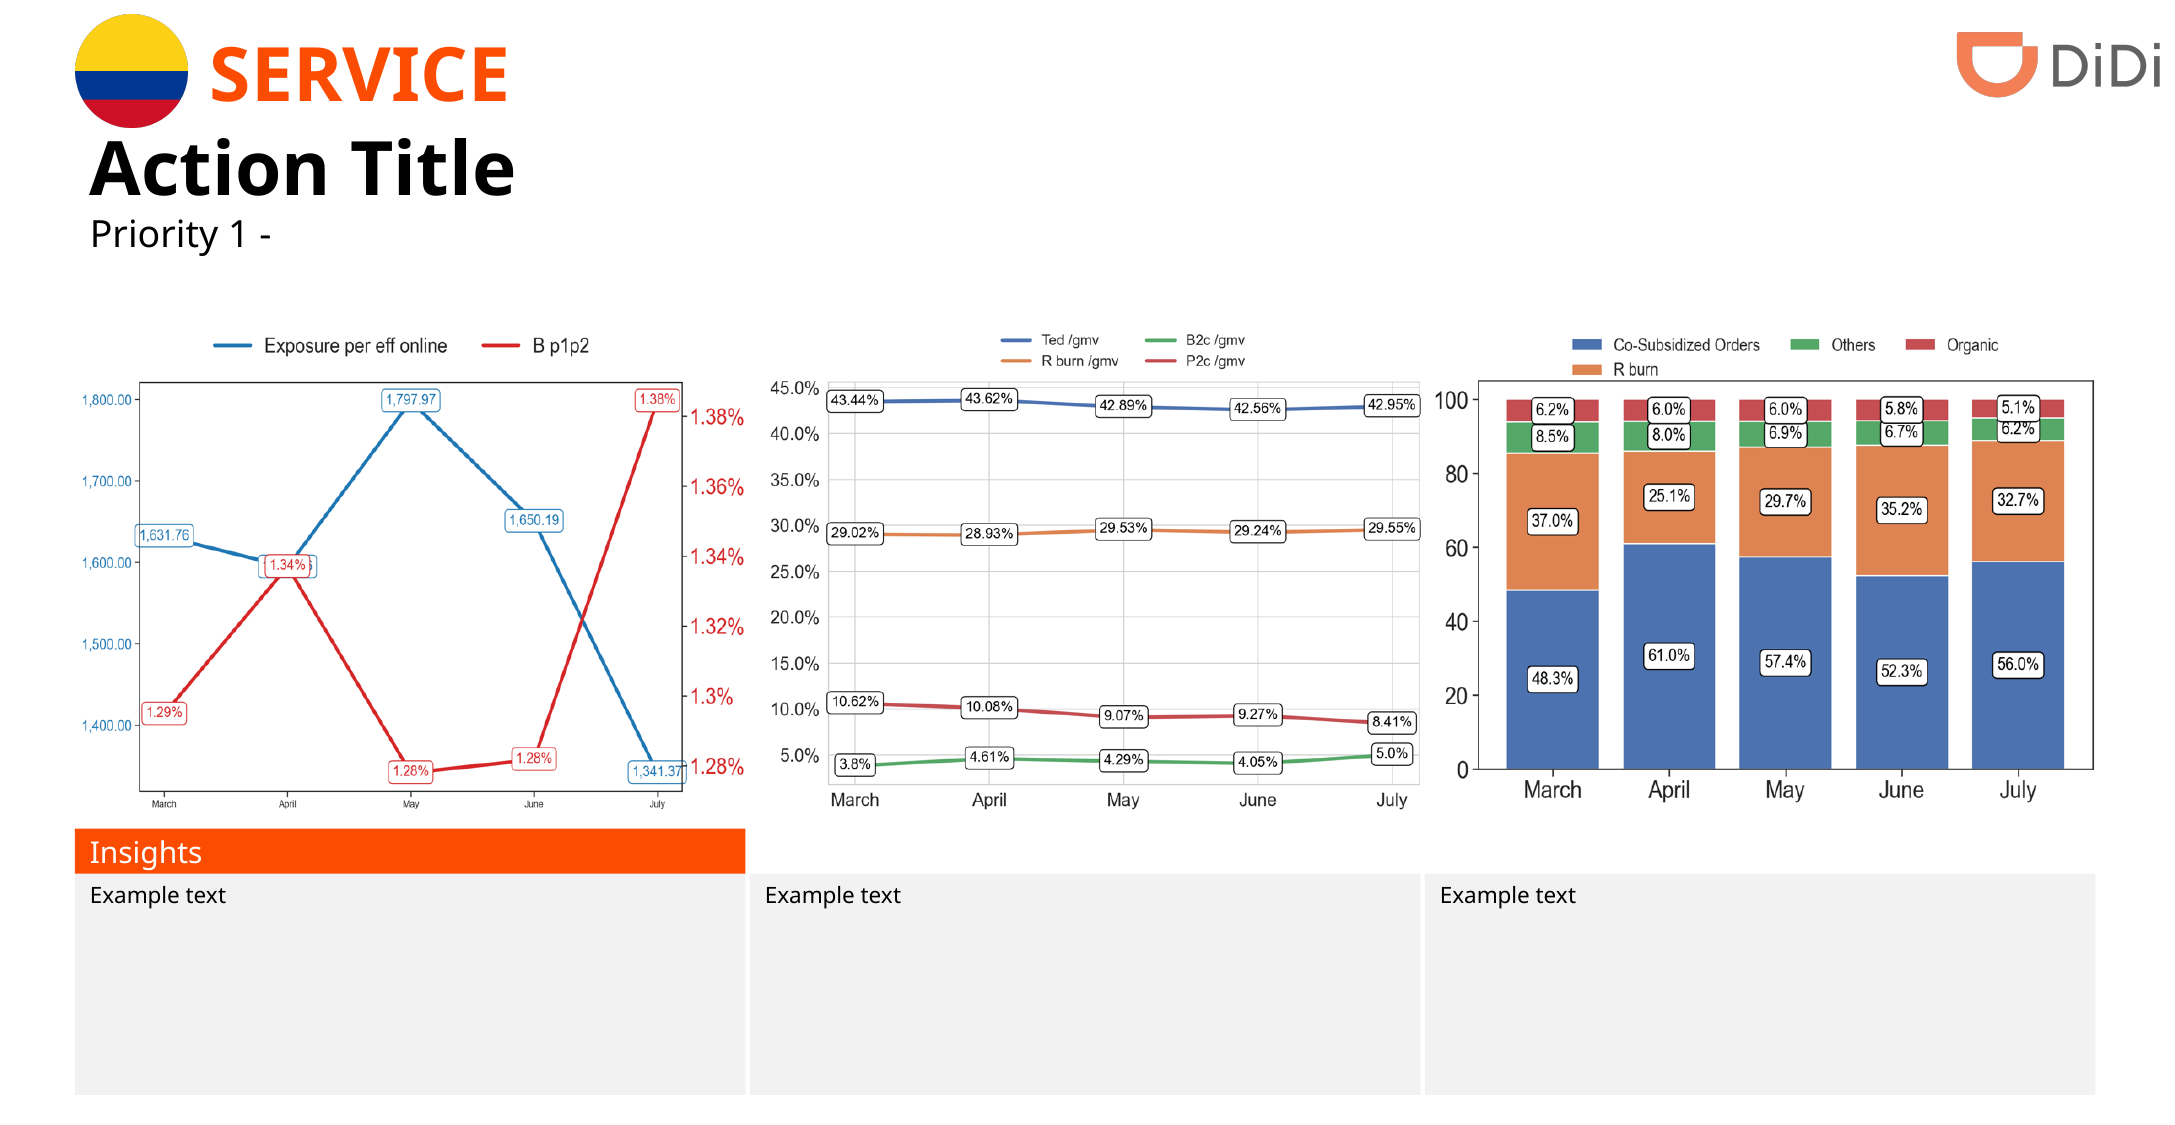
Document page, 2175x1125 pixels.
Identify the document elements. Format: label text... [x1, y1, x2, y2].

text_box Insights [74, 837, 746, 874]
text_box Example text [1424, 873, 2096, 1095]
text_box Example text [749, 873, 1421, 1095]
text_box Priority 1 - [74, 202, 2175, 263]
picture [1949, 1, 2175, 129]
text_box SERVICE [194, 15, 1800, 127]
text_box Action Title [74, 127, 2175, 202]
picture [74, 14, 188, 128]
text_box Example text [74, 874, 746, 1095]
picture [74, 322, 2101, 829]
